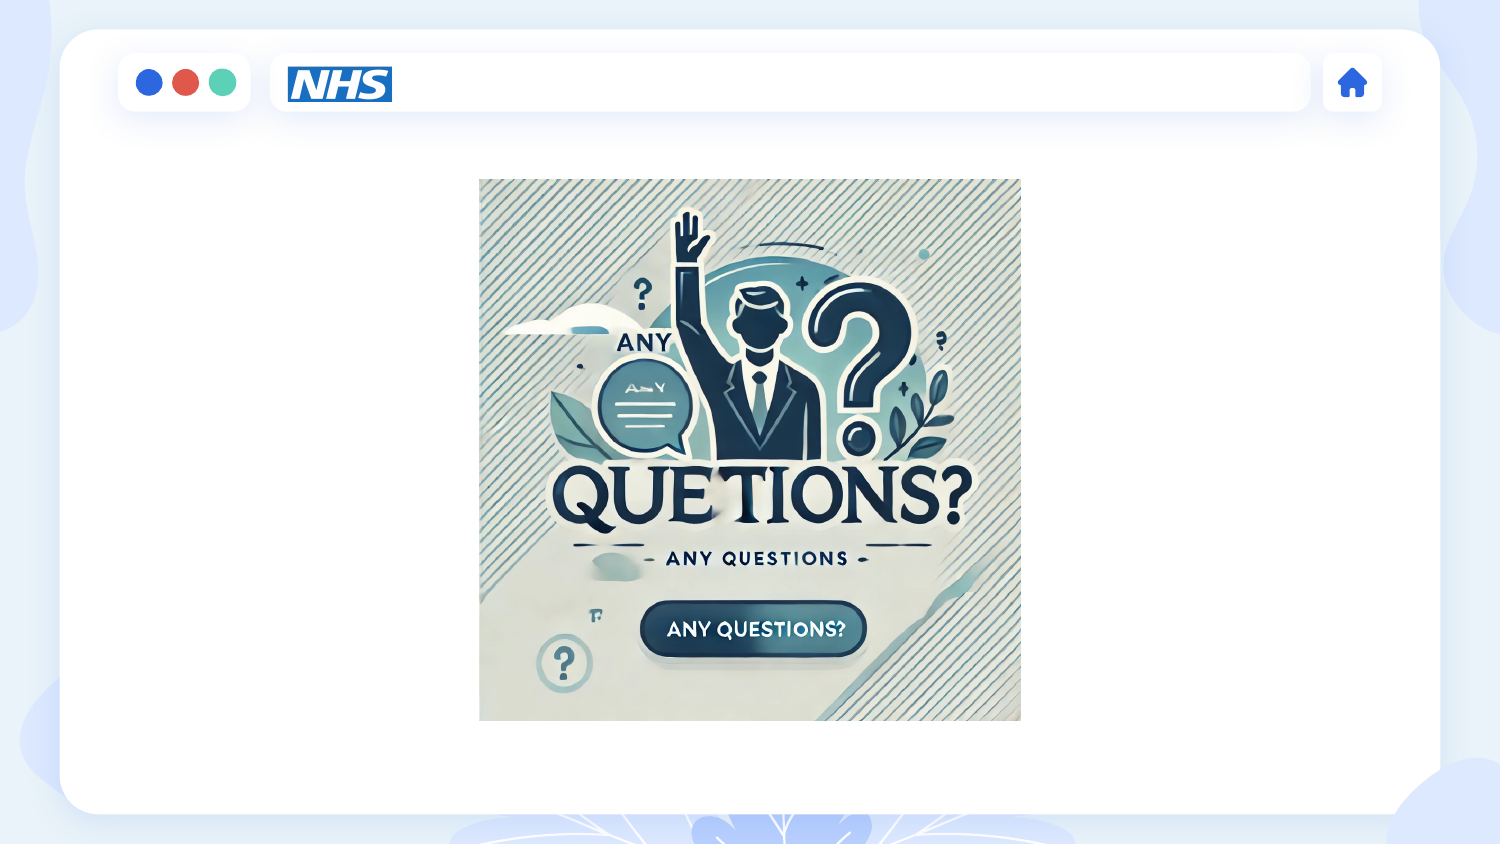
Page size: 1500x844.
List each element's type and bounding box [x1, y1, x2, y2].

text_box [1323, 52, 1382, 112]
text_box [269, 53, 1311, 112]
picture [286, 65, 393, 102]
picture [478, 178, 1022, 722]
text_box [117, 52, 252, 113]
text_box [1337, 67, 1368, 98]
